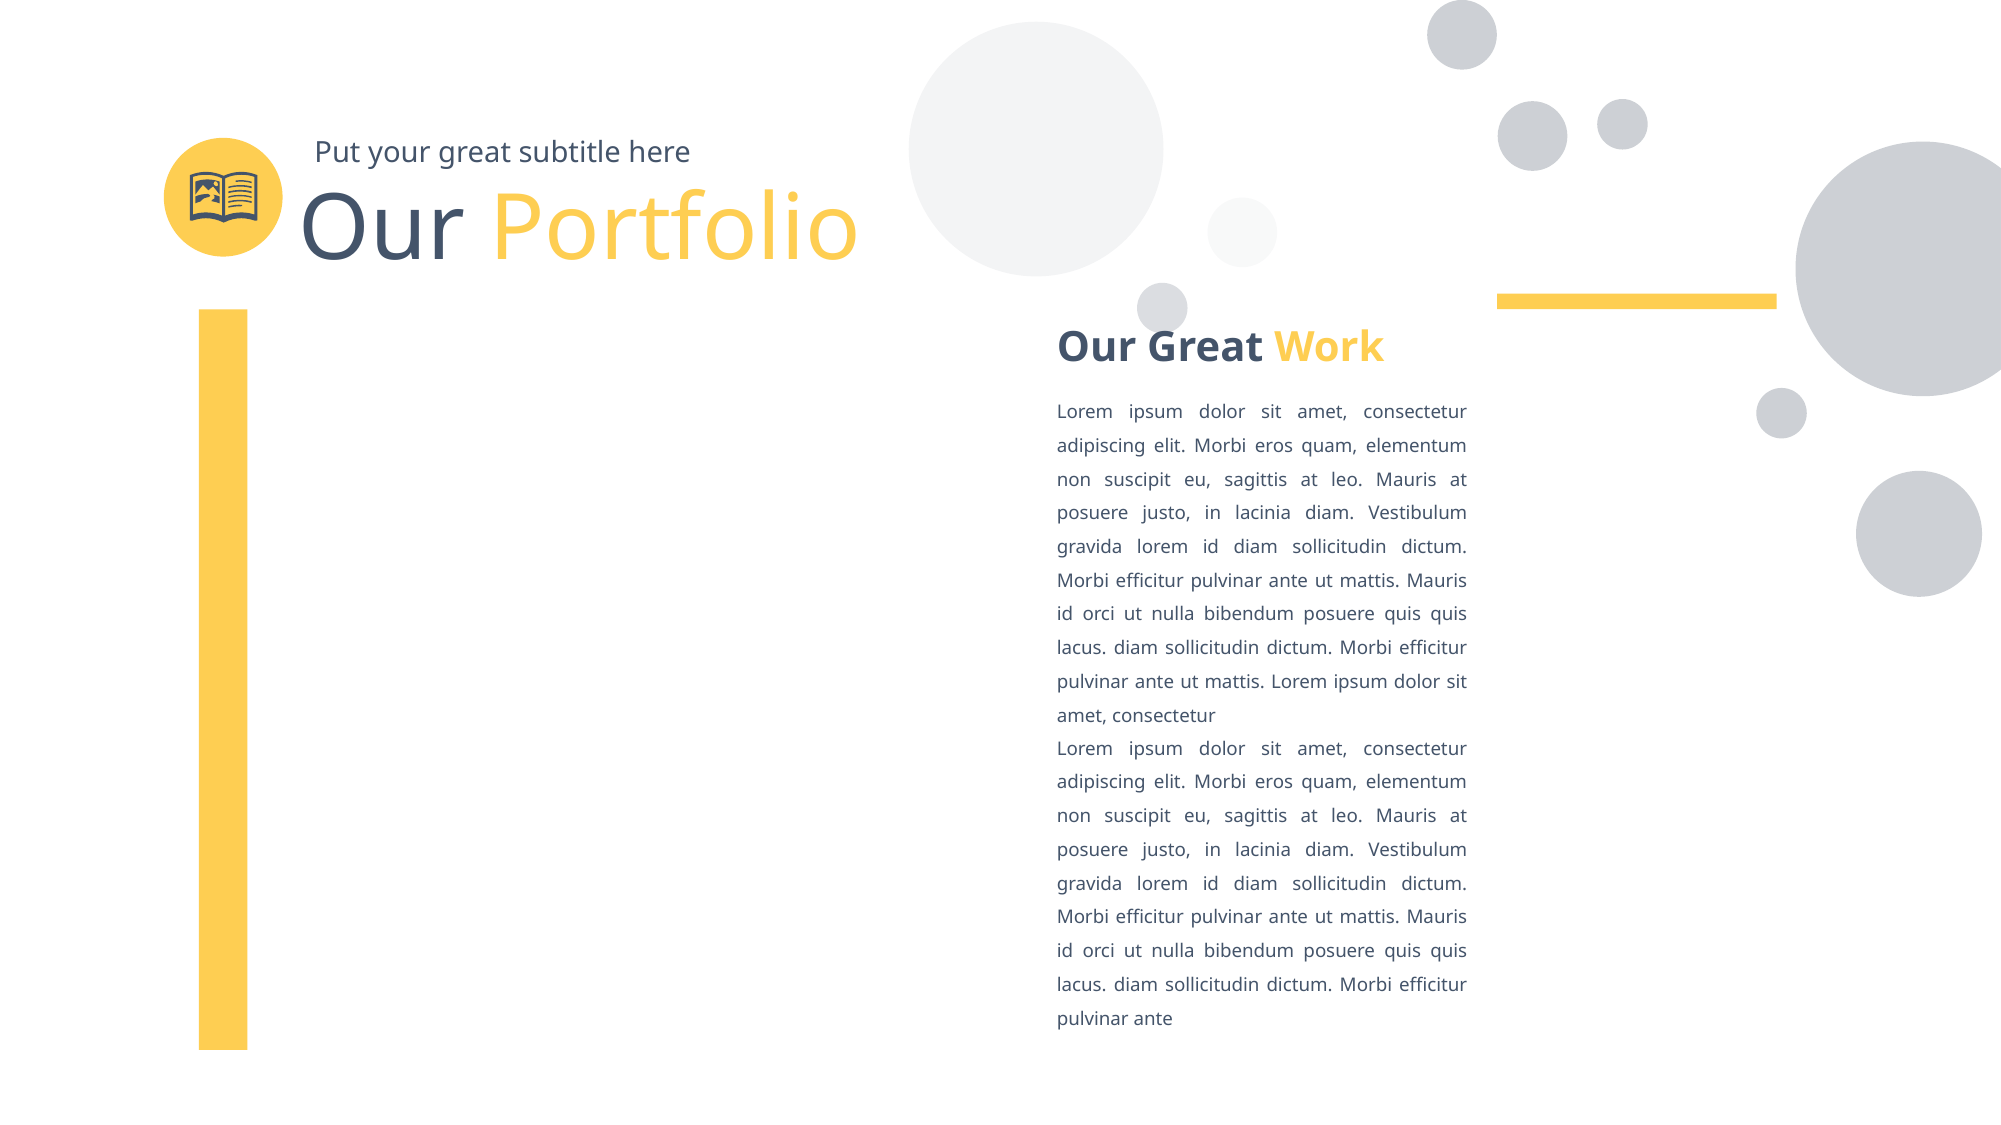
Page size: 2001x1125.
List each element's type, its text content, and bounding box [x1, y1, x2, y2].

text_box Put your great subtitle here [299, 126, 707, 160]
picture [223, 309, 1777, 1050]
text_box [198, 308, 248, 1051]
text_box [189, 171, 258, 223]
text_box Our Portfolio [284, 160, 876, 285]
text_box [162, 136, 284, 258]
text_box [1496, 293, 1778, 310]
